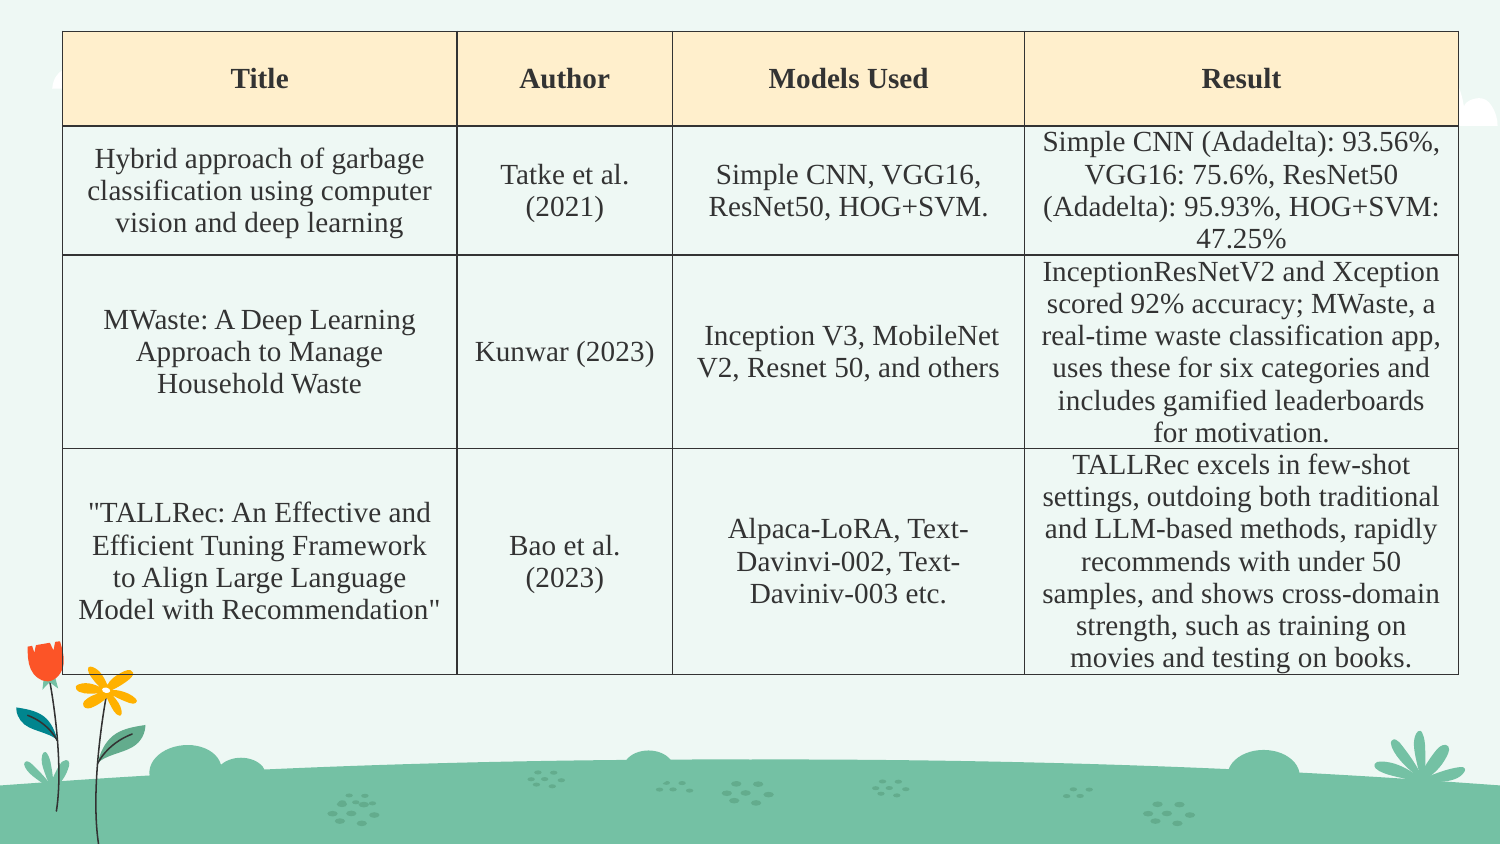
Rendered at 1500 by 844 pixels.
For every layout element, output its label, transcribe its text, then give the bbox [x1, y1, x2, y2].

table_cell Alpaca-LoRA, Text-Davinvi-002, Text-Daviniv-003 etc. [673, 449, 1024, 674]
table_header Author [458, 32, 672, 125]
table_cell Tatke et al. (2021) [458, 127, 672, 254]
table_cell Bao et al. (2023) [458, 449, 672, 674]
table_cell Simple CNN, VGG16, ResNet50, HOG+SVM. [673, 127, 1024, 254]
table_cell Simple CNN (Adadelta): 93.56%, VGG16: 75.6%, ResNet50 (Adadelta): 95.93%, HOG+SVM: 47.25% [1025, 127, 1458, 254]
table_cell "TALLRec: An Effective and Efficient Tuning Framework to Align Large Language Model with Recommendation" [63, 449, 456, 674]
table_cell TALLRec excels in few-shot settings, outdoing both traditional and LLM-based methods, rapidly recommends with under 50 samples, and shows cross-domain strength, such as training on movies and testing on books. [1025, 449, 1458, 674]
table_cell Hybrid approach of garbage classification using computer vision and deep learning [63, 127, 456, 254]
table_cell Kunwar (2023) [458, 256, 672, 448]
table_cell InceptionResNetV2 and Xception scored 92% accuracy; MWaste, a real-time waste classification app, uses these for six categories and includes gamified leaderboards for motivation. [1025, 256, 1458, 448]
table_header Title [63, 32, 456, 125]
table_header Result [1025, 32, 1458, 125]
table_header Models Used [673, 32, 1024, 125]
table_cell Inception V3, MobileNet V2, Resnet 50, and others [673, 256, 1024, 448]
table_cell MWaste: A Deep Learning Approach to Manage Household Waste [63, 256, 456, 448]
